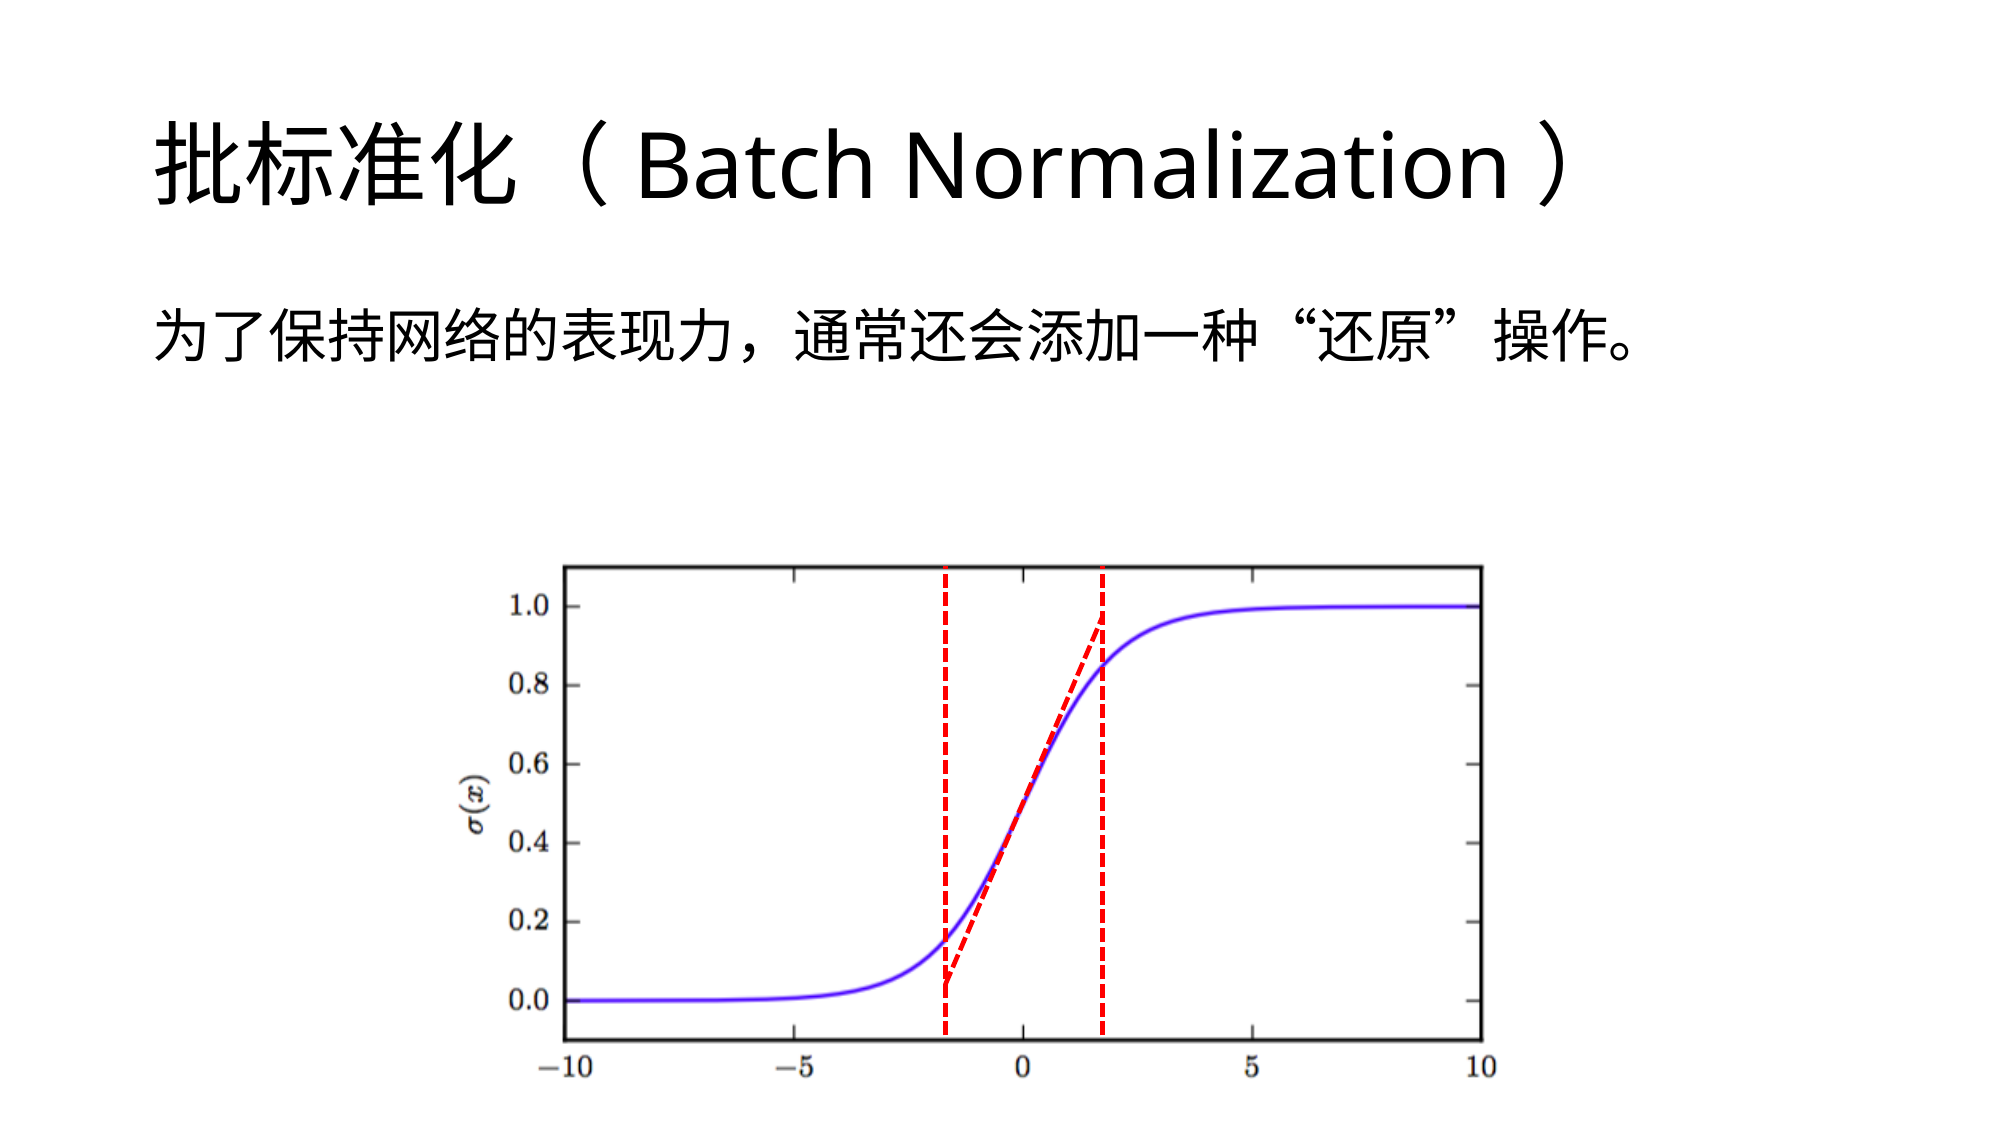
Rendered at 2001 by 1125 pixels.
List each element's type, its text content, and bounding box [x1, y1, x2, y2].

title 批标准化（Batch Normalization） [137, 59, 1863, 278]
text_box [945, 616, 1103, 985]
picture [440, 528, 1534, 1103]
